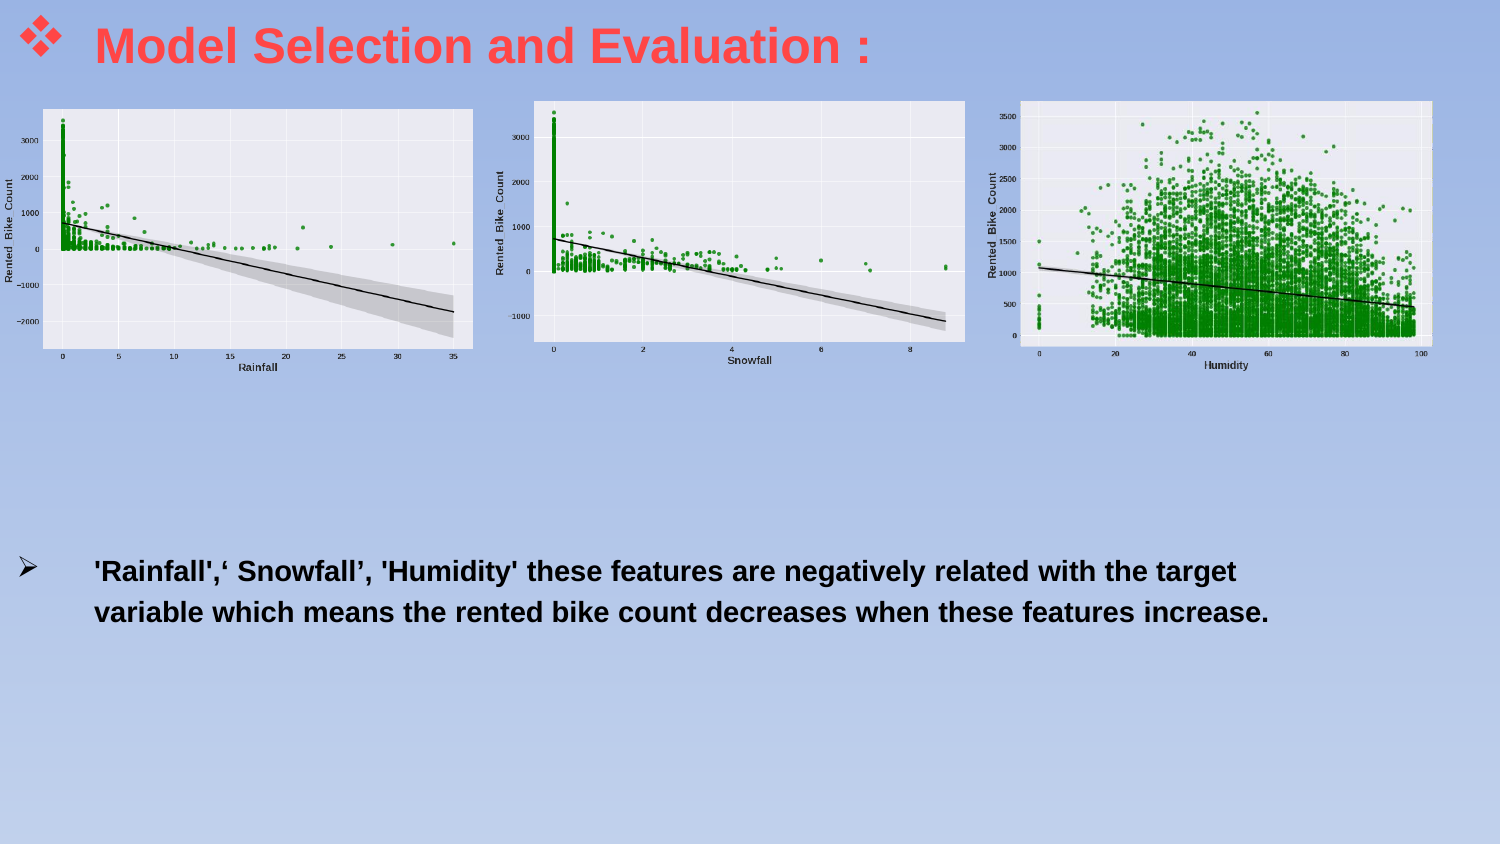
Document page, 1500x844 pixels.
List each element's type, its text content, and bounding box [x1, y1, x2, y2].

picture [494, 101, 965, 364]
picture [4, 109, 474, 371]
text_box 'Rainfall',‘ Snowfall’, 'Humidity' these features are negatively related with the target variable which means the rented bike count decreases when these features increase. [14, 545, 1279, 628]
picture [987, 101, 1434, 372]
text_box Model Selection and Evaluation : [12, 11, 877, 74]
